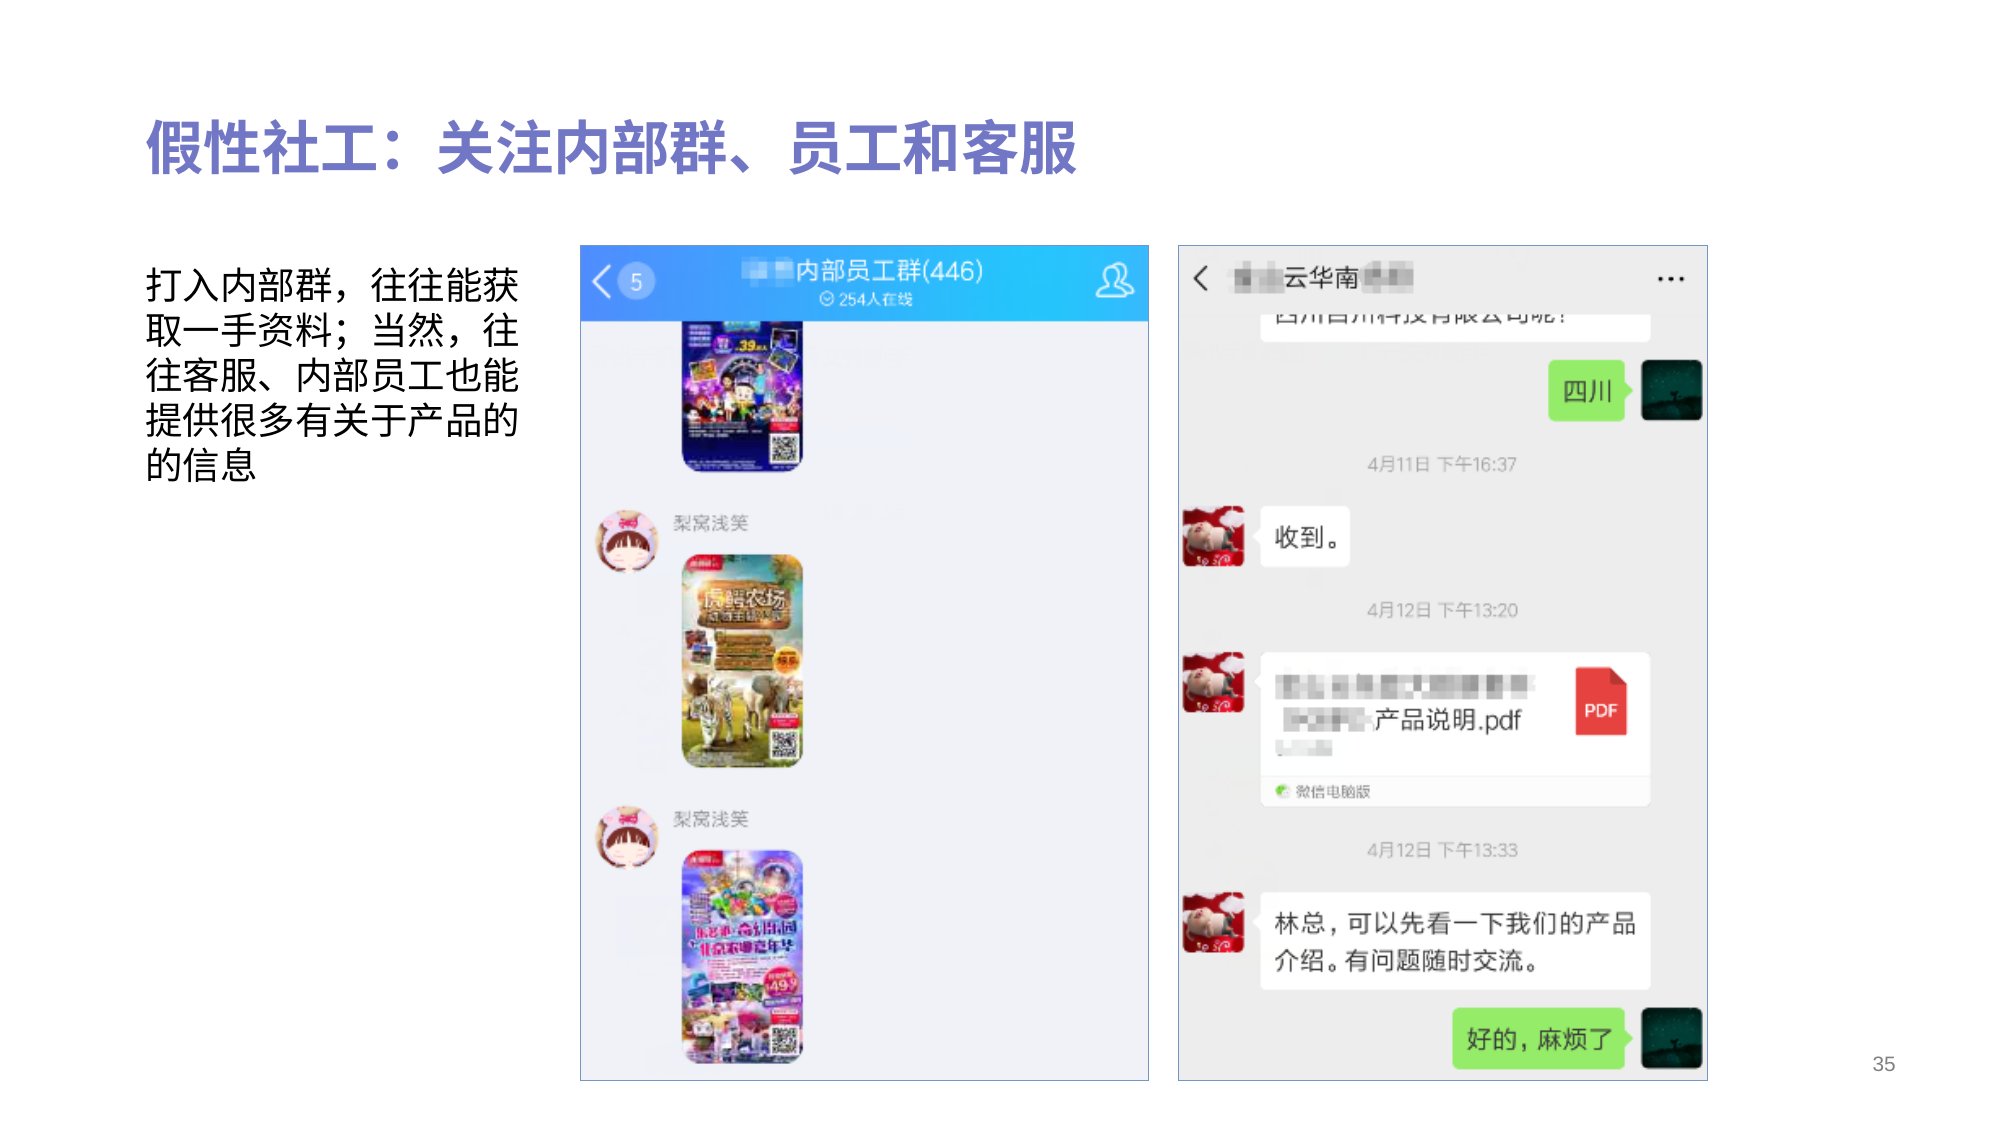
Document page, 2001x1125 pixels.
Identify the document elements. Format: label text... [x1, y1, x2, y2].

text_box 打入内部群，往往能获取一手资料；当然，往往客服、内部员工也能提供很多有关于产品的的信息 [130, 254, 551, 495]
picture [1178, 245, 1708, 1081]
picture [580, 245, 1149, 1081]
text_box 35 [1708, 1046, 1911, 1081]
text_box 假性社工：关注内部群、员工和客服 [130, 20, 1911, 190]
